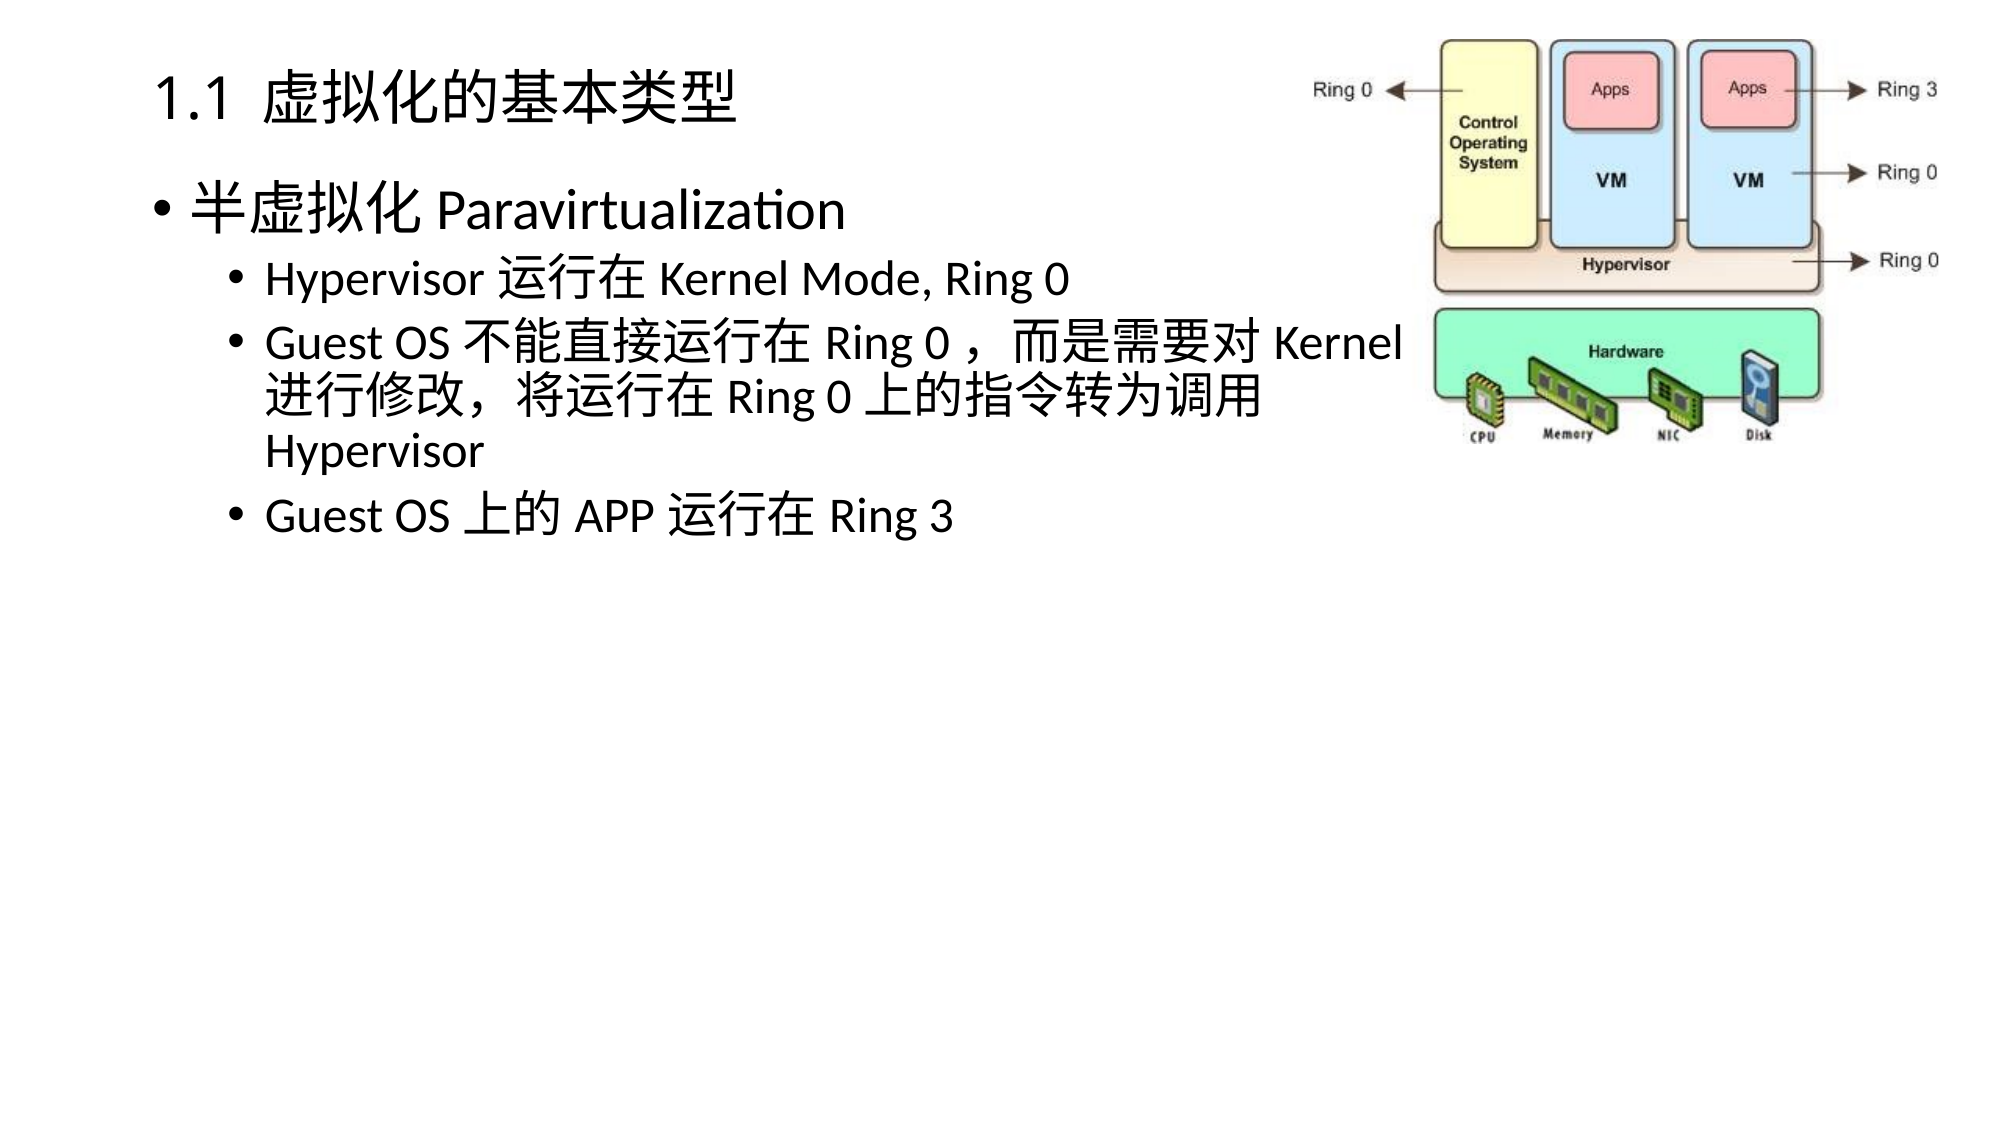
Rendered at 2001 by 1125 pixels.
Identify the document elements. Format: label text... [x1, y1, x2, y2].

list 半虚拟化Paravirtualization Hypervisor运行在Kernel Mode, Ring 0 Guest OS不能直接运行在Ring 0，而是需要对Kernel进行修改，将运行在Ring 0上的指令转为调用Hypervisor Guest OS上的APP运行在Ring 3 [137, 171, 1460, 1014]
title 1.1 虚拟化的基本类型 [137, 59, 1313, 140]
picture [1313, 39, 1940, 444]
